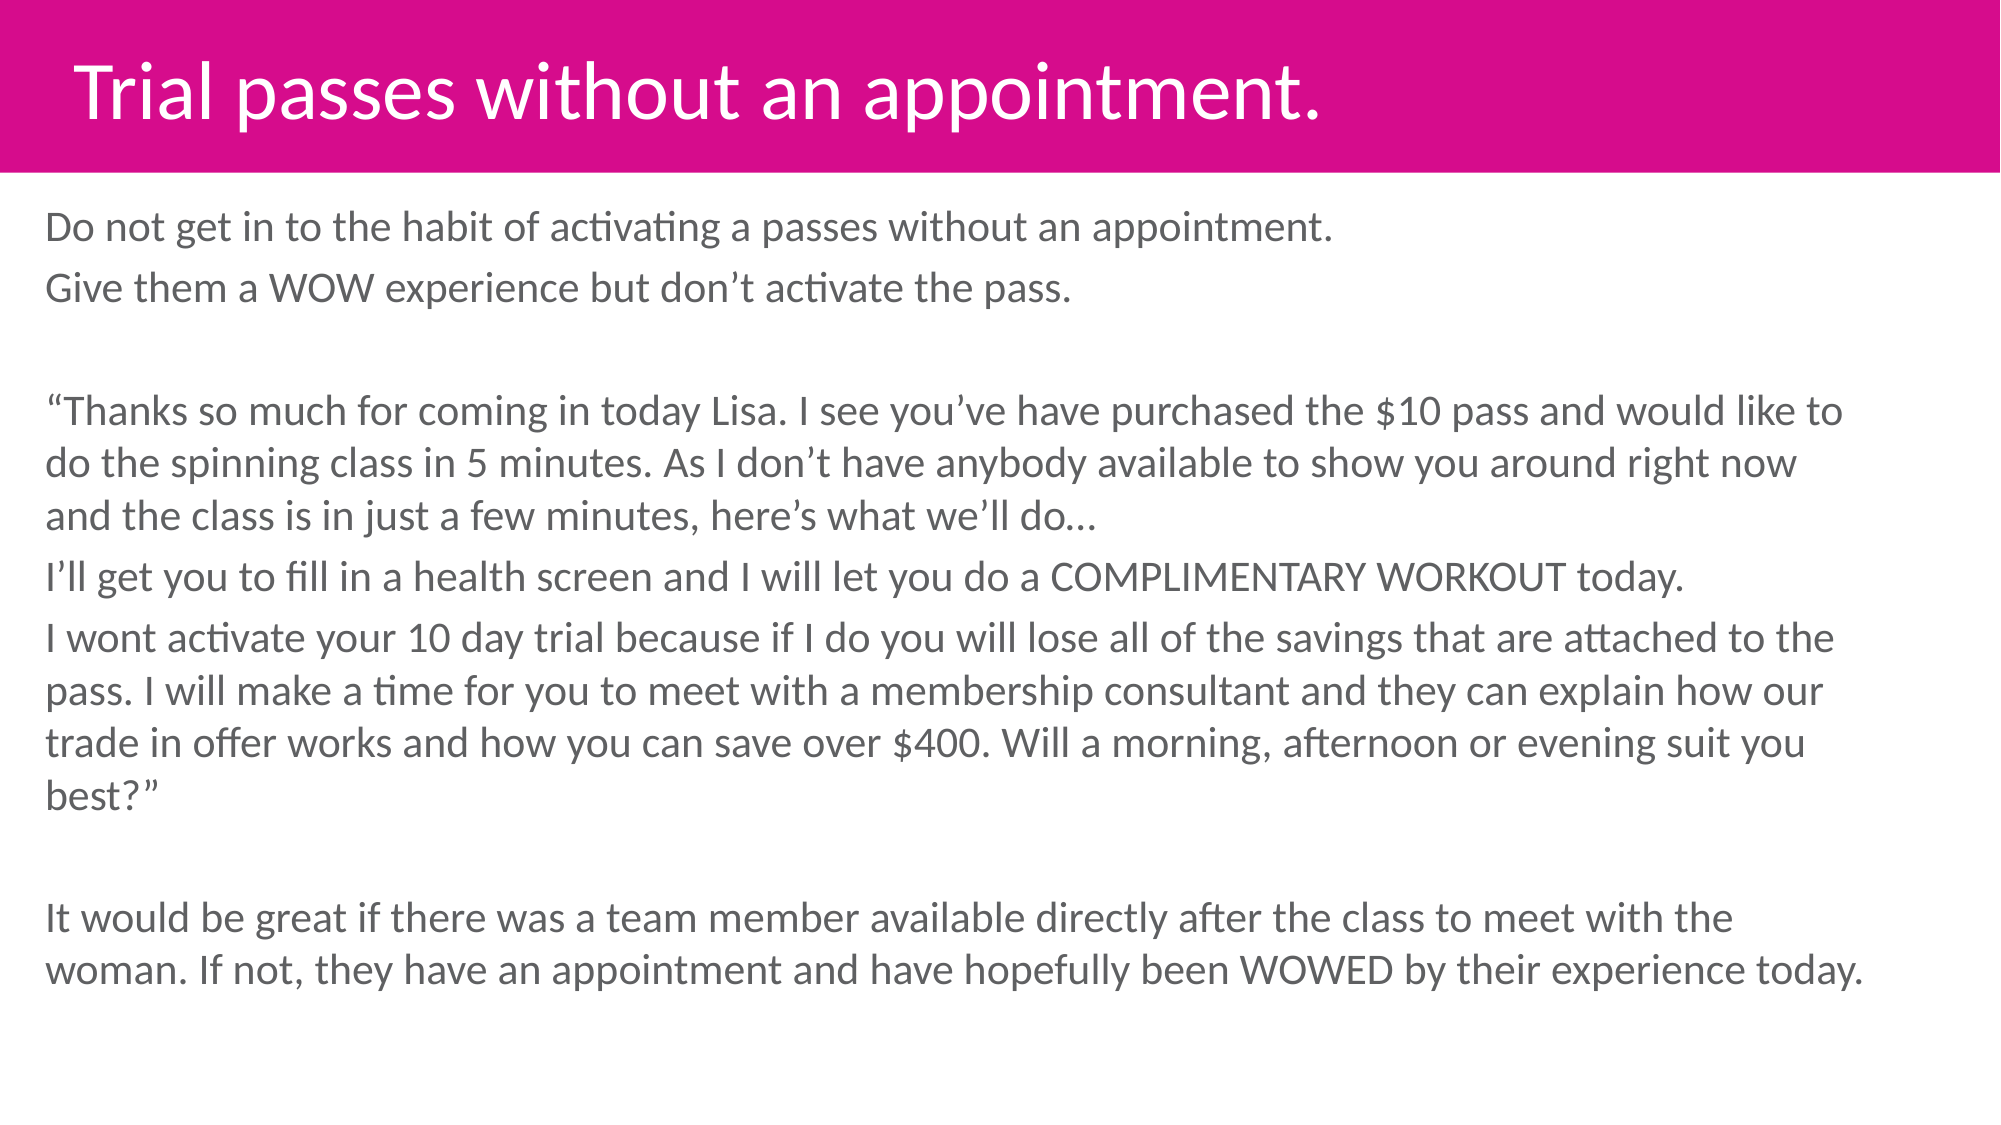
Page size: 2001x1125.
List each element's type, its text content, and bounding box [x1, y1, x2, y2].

list Do not get in to the habit of activating a passes without an appointment. Give them a WOW experience but don’t activate the pass. “Thanks so much for coming in today Lisa. I see you’ve have purchased the $10 pass and would like to do the spinning class in 5 minutes. As I don’t have anybody available to show you around right now and the class is in just a few minutes, here’s what we’ll do… I’ll get you to fill in a health screen and I will let you do a COMPLIMENTARY WORKOUT today. I wont activate your 10 day trial because if I do you will lose all of the savings that are attached to the pass. I will make a time for you to meet with a membership consultant and they can explain how our trade in offer works and how you can save over $400. Will a morning, afternoon or evening suit you best?” It would be great if there was a team member available directly after the class to meet with the woman. If not, they have an appointment and have hopefully been WOWED by their experience today. [29, 189, 1883, 1048]
list Trial passes without an appointment. [0, 0, 2000, 173]
